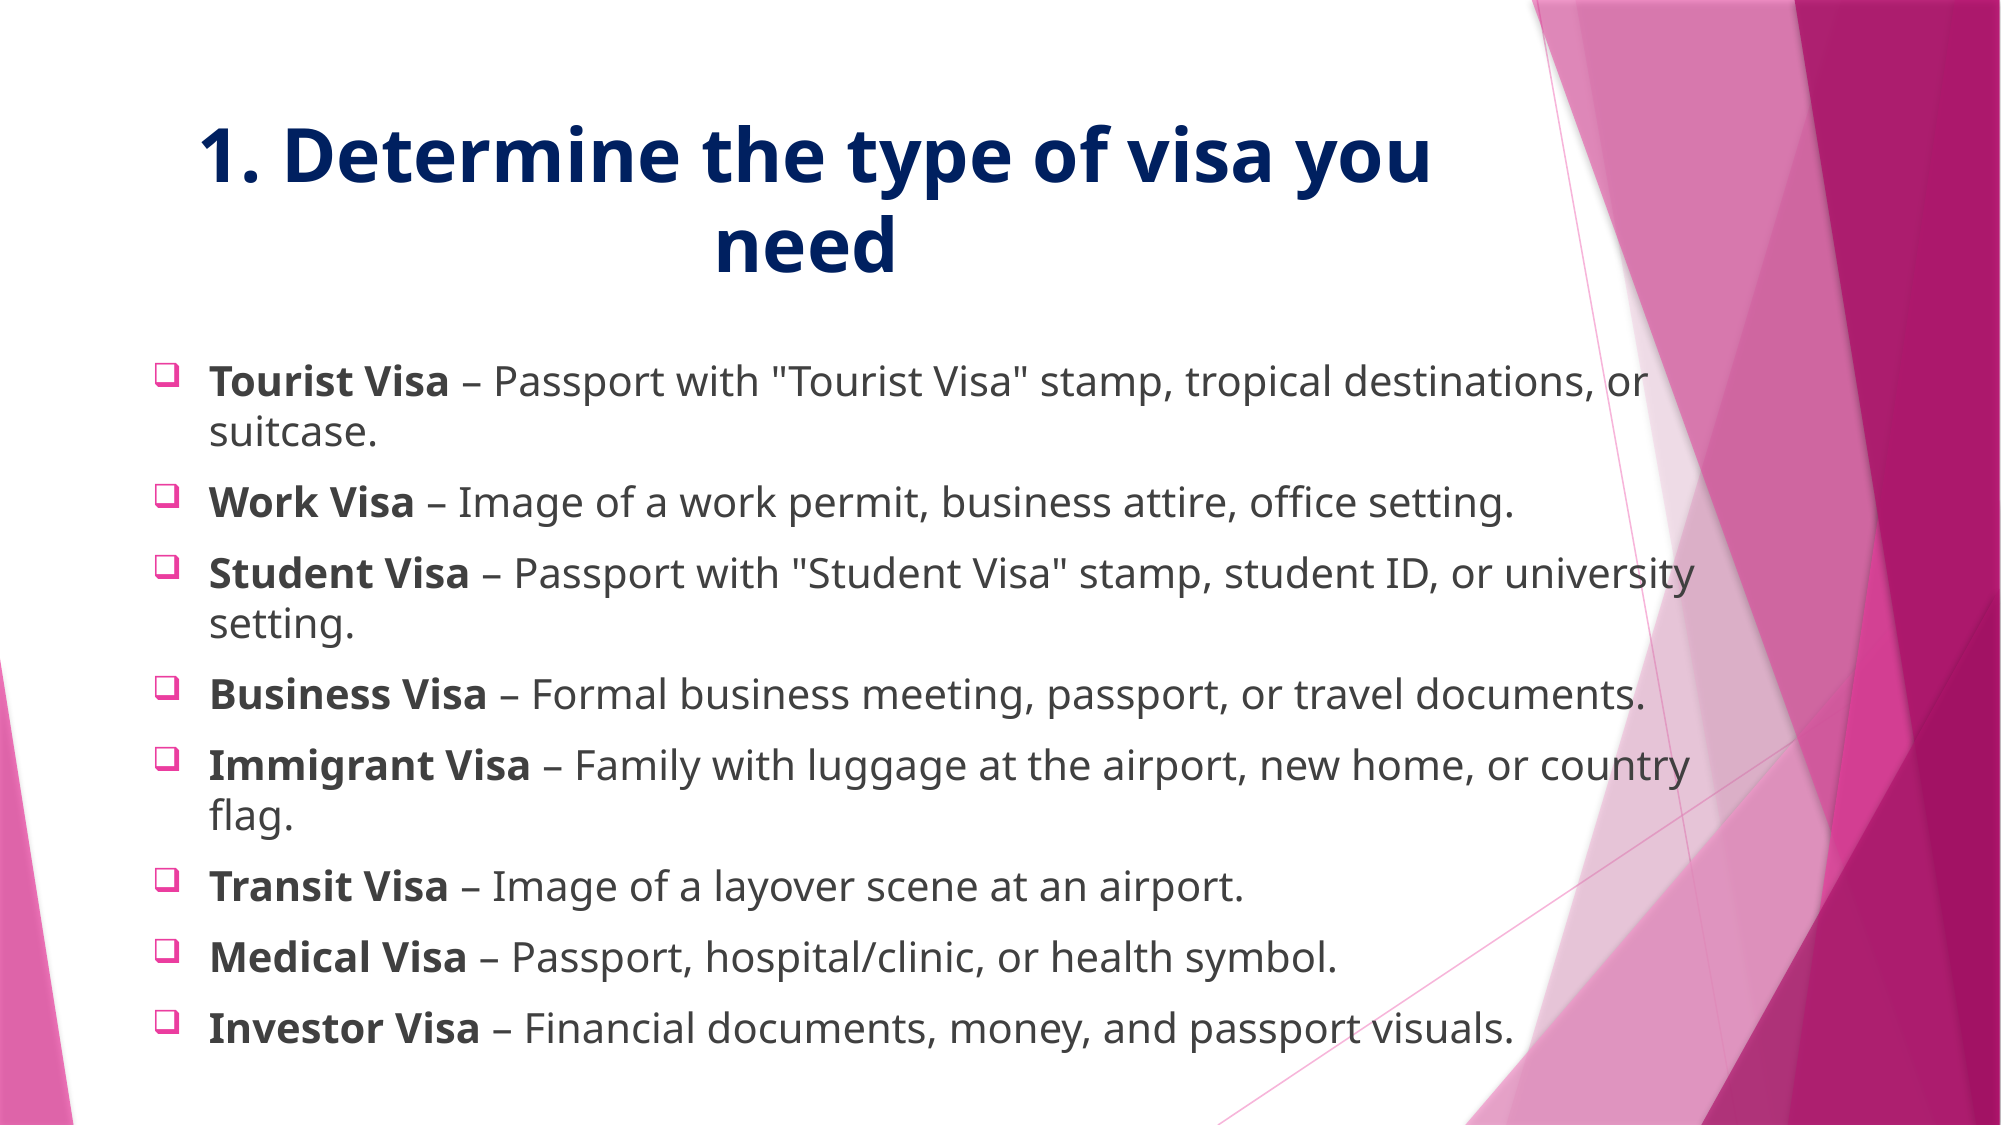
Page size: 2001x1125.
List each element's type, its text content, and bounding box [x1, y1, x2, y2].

title 1. Determine the type of visa you need [111, 99, 1522, 317]
list Tourist Visa – Passport with "Tourist Visa" stamp, tropical destinations, or suitcase. Work Visa – Image of a work permit, business attire, office setting. Student Visa – Passport with "Student Visa" stamp, student ID, or university setting. Business Visa – Formal business meeting, passport, or travel documents. Immigrant Visa – Family with luggage at the airport, new home, or country flag. Transit Visa – Image of a layover scene at an airport. Medical Visa – Passport, hospital/clinic, or health symbol. Investor Visa – Financial documents, money, and passport visuals. [137, 347, 1749, 1089]
